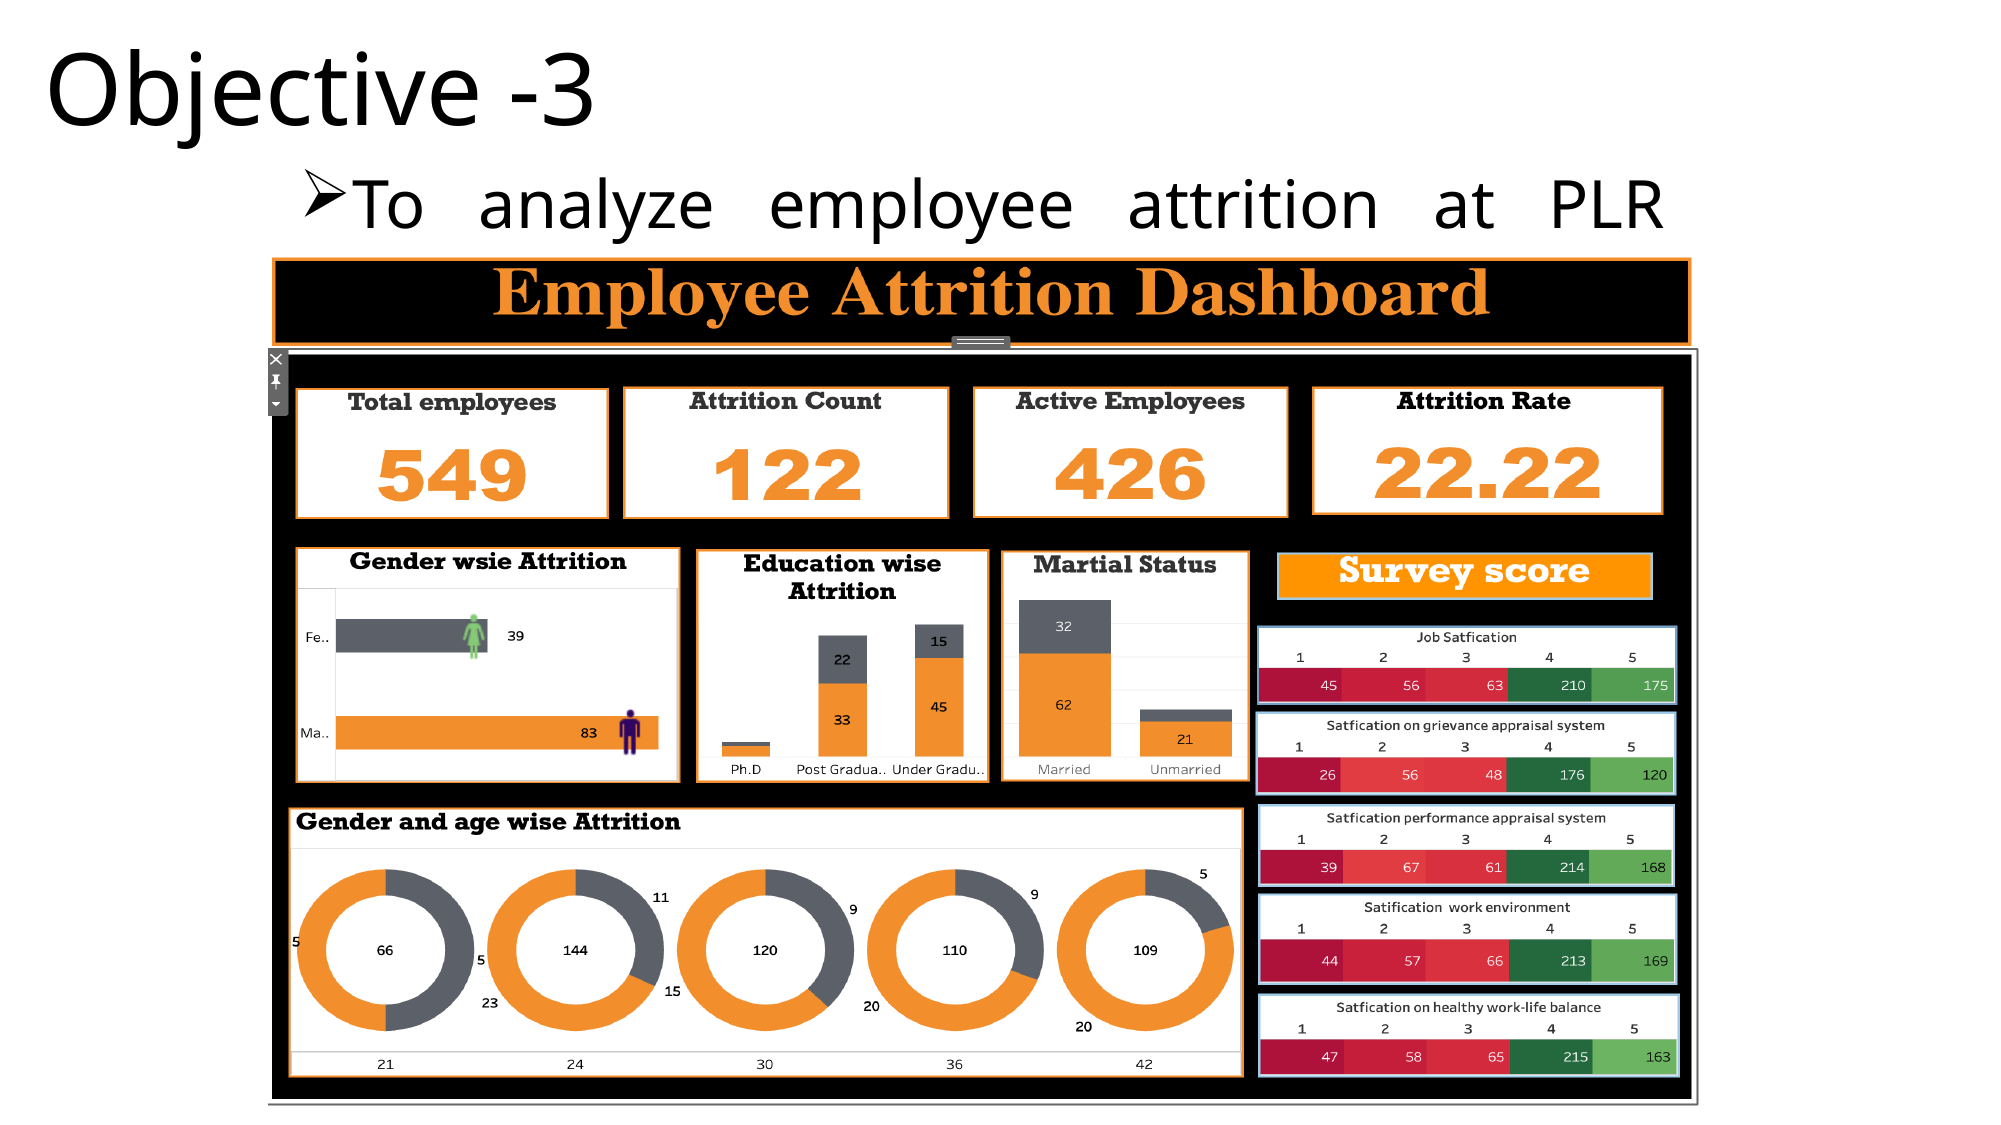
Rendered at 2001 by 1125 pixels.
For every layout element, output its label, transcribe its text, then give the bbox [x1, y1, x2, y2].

text_box Objective -3 [29, 17, 837, 153]
text_box To analyze employee attrition at PLR PROJECTS PVT.LTD. [284, 154, 1682, 253]
picture [268, 253, 1699, 1108]
